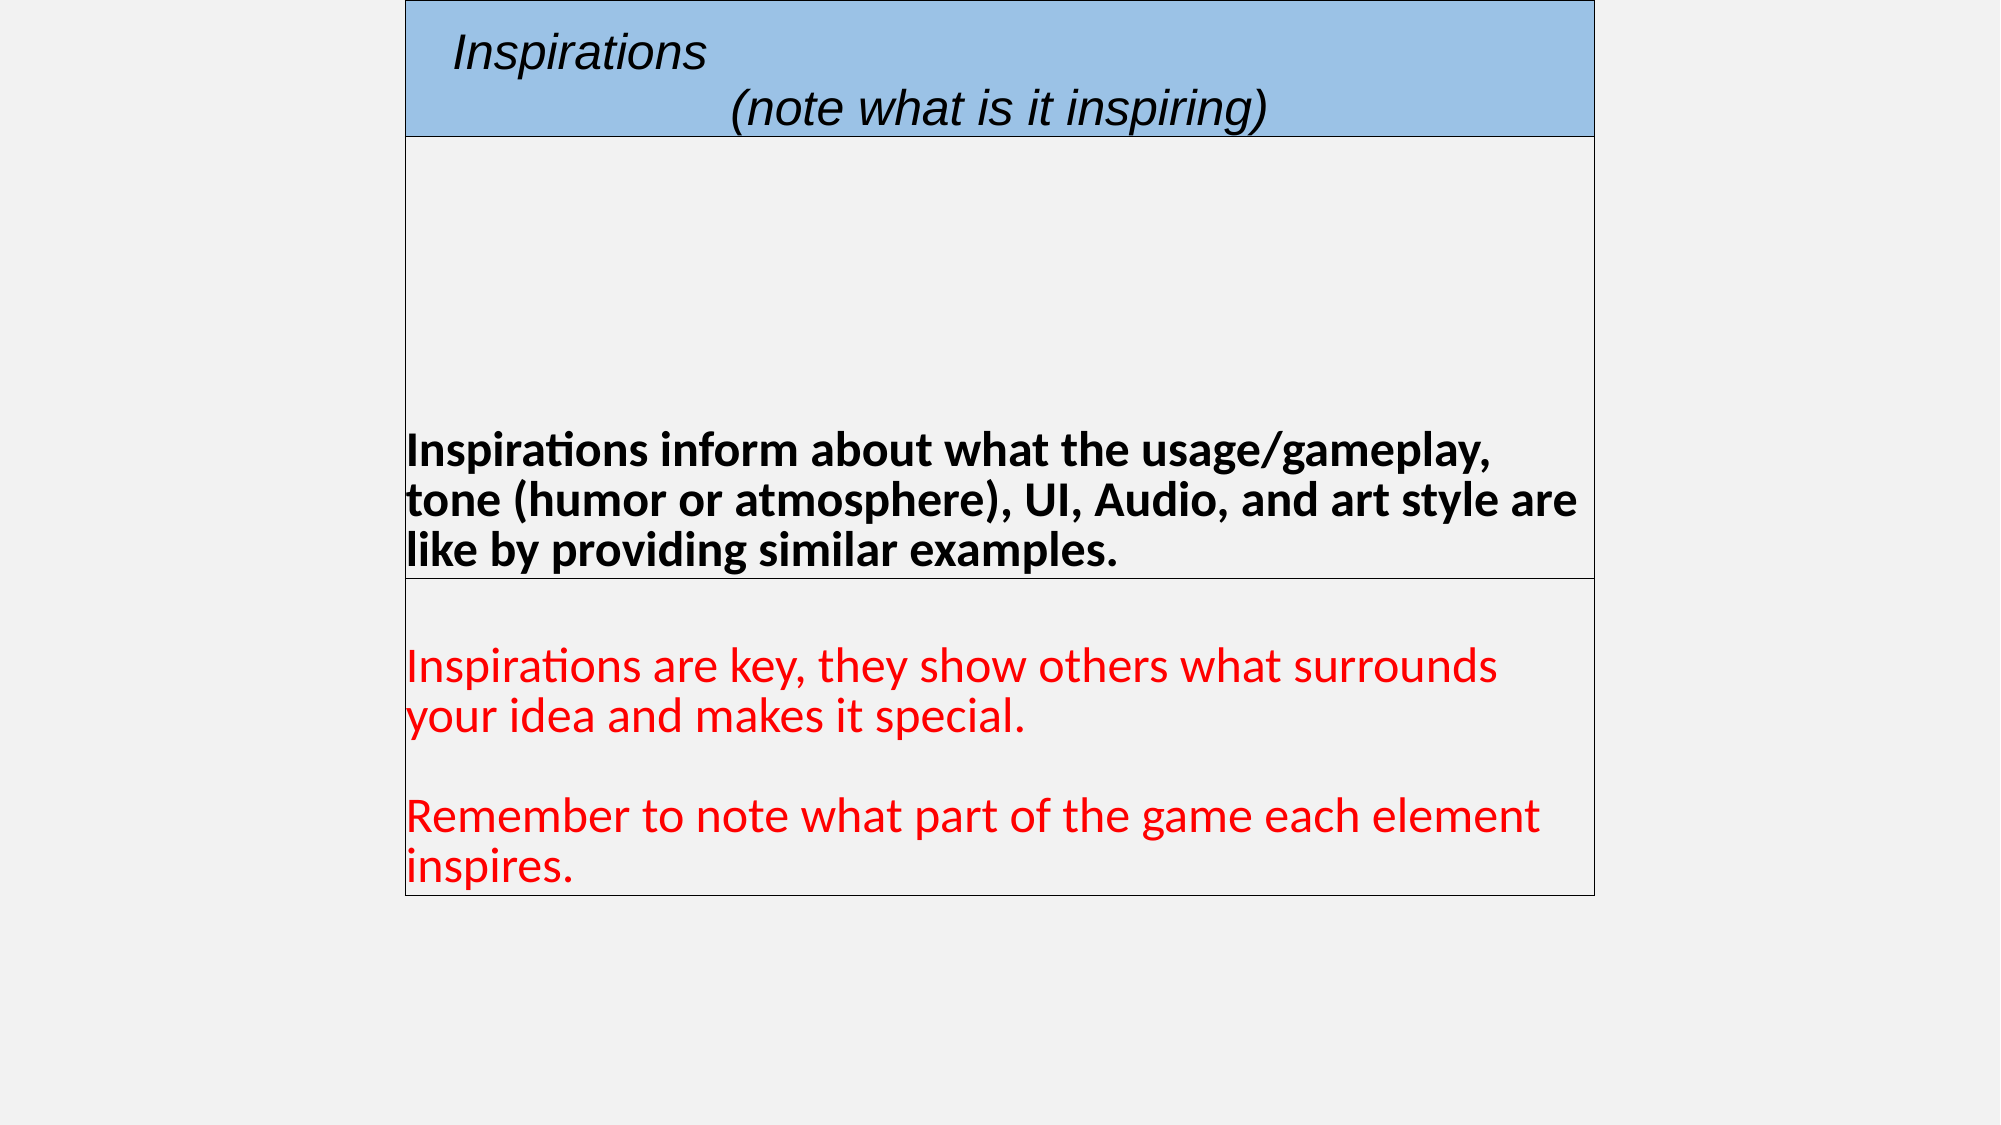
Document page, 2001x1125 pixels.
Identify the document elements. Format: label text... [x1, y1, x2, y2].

table_cell Inspirations are key, they show others what surrounds your idea and makes it special. Remember to note what part of the game each element inspires. [406, 579, 1594, 895]
table_cell Inspirations inform about what the usage/gameplay, tone (humor or atmosphere), UI, Audio, and art style are like by providing similar examples. [406, 137, 1594, 578]
table_header Inspirations (note what is it inspiring) [406, 1, 1594, 136]
